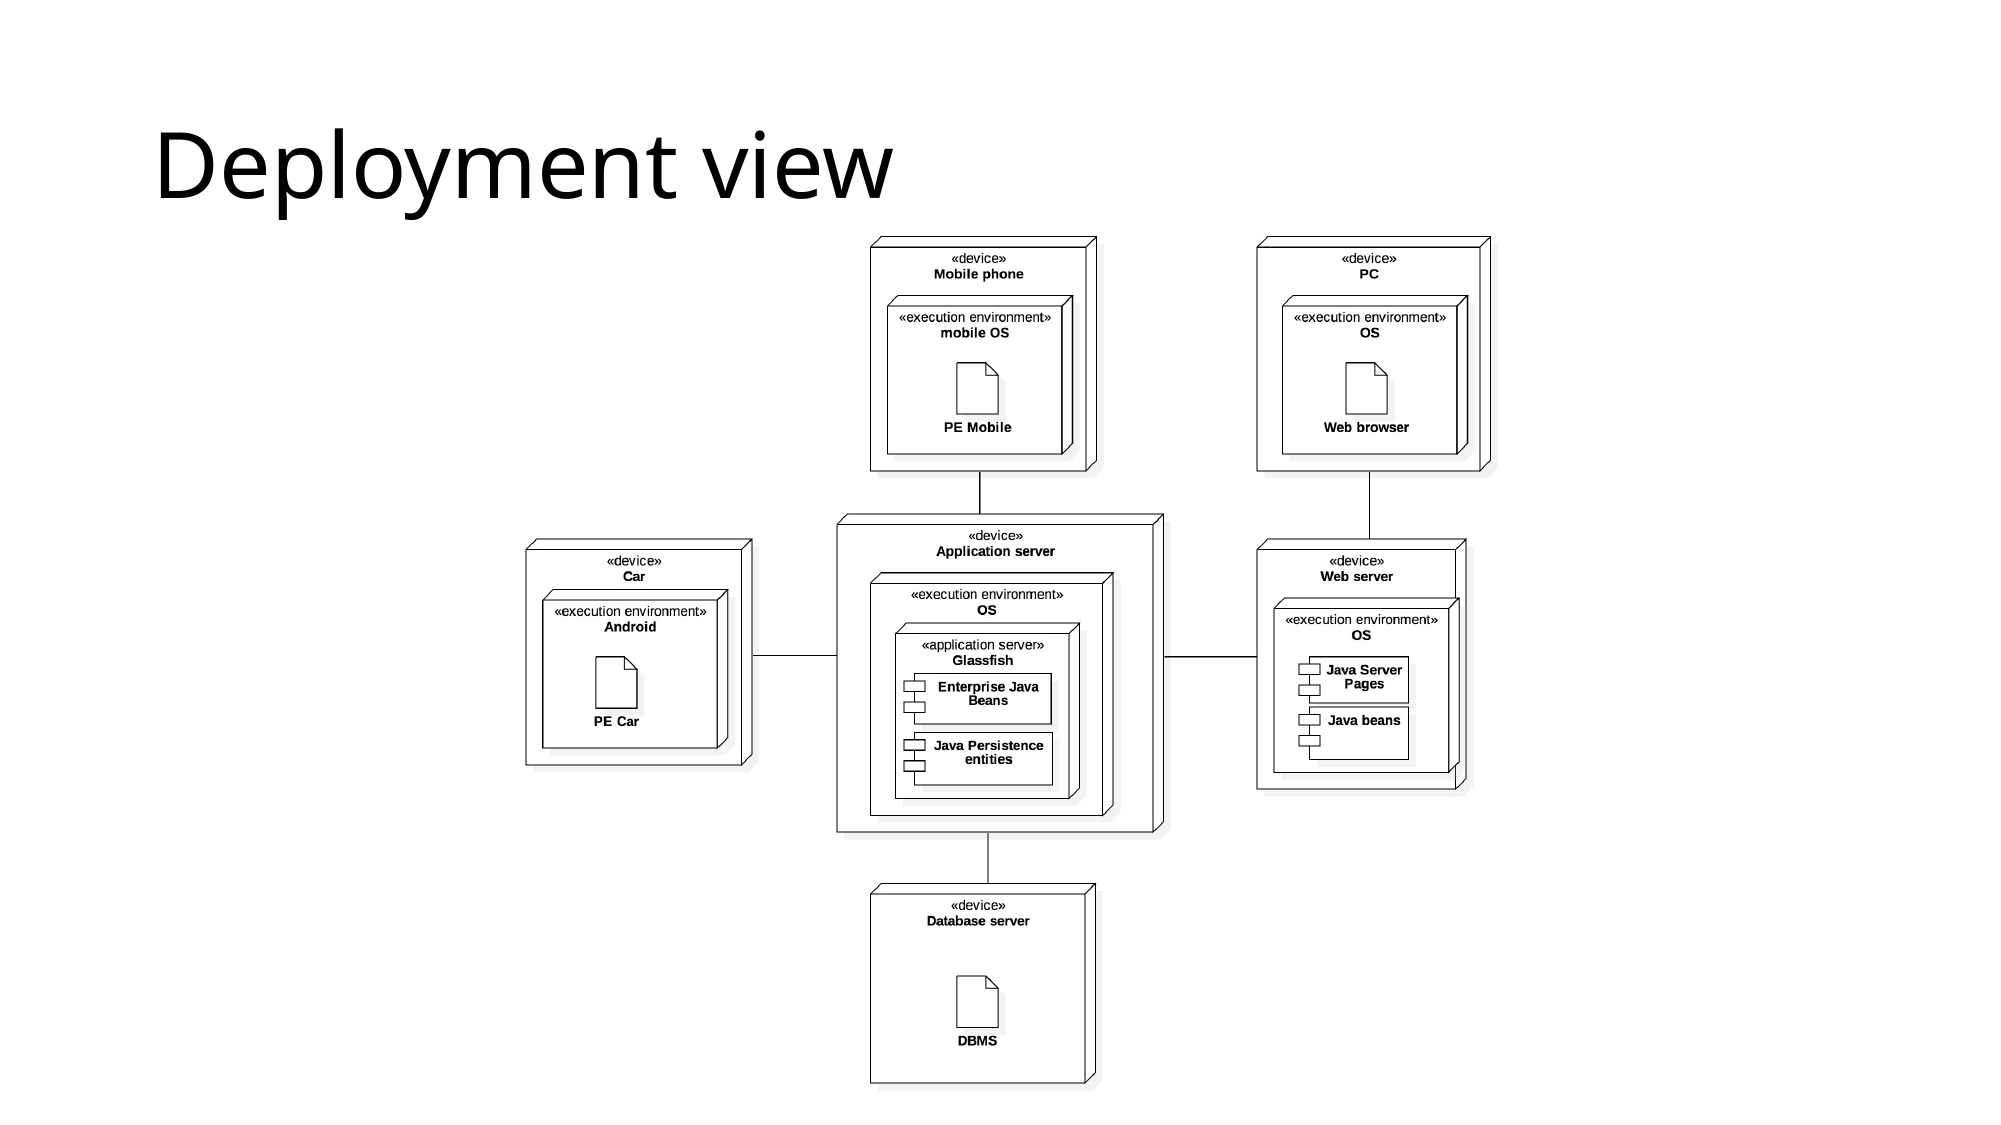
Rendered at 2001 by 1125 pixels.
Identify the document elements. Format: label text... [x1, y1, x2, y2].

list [491, 206, 1509, 1107]
title Deployment view [137, 59, 1863, 278]
